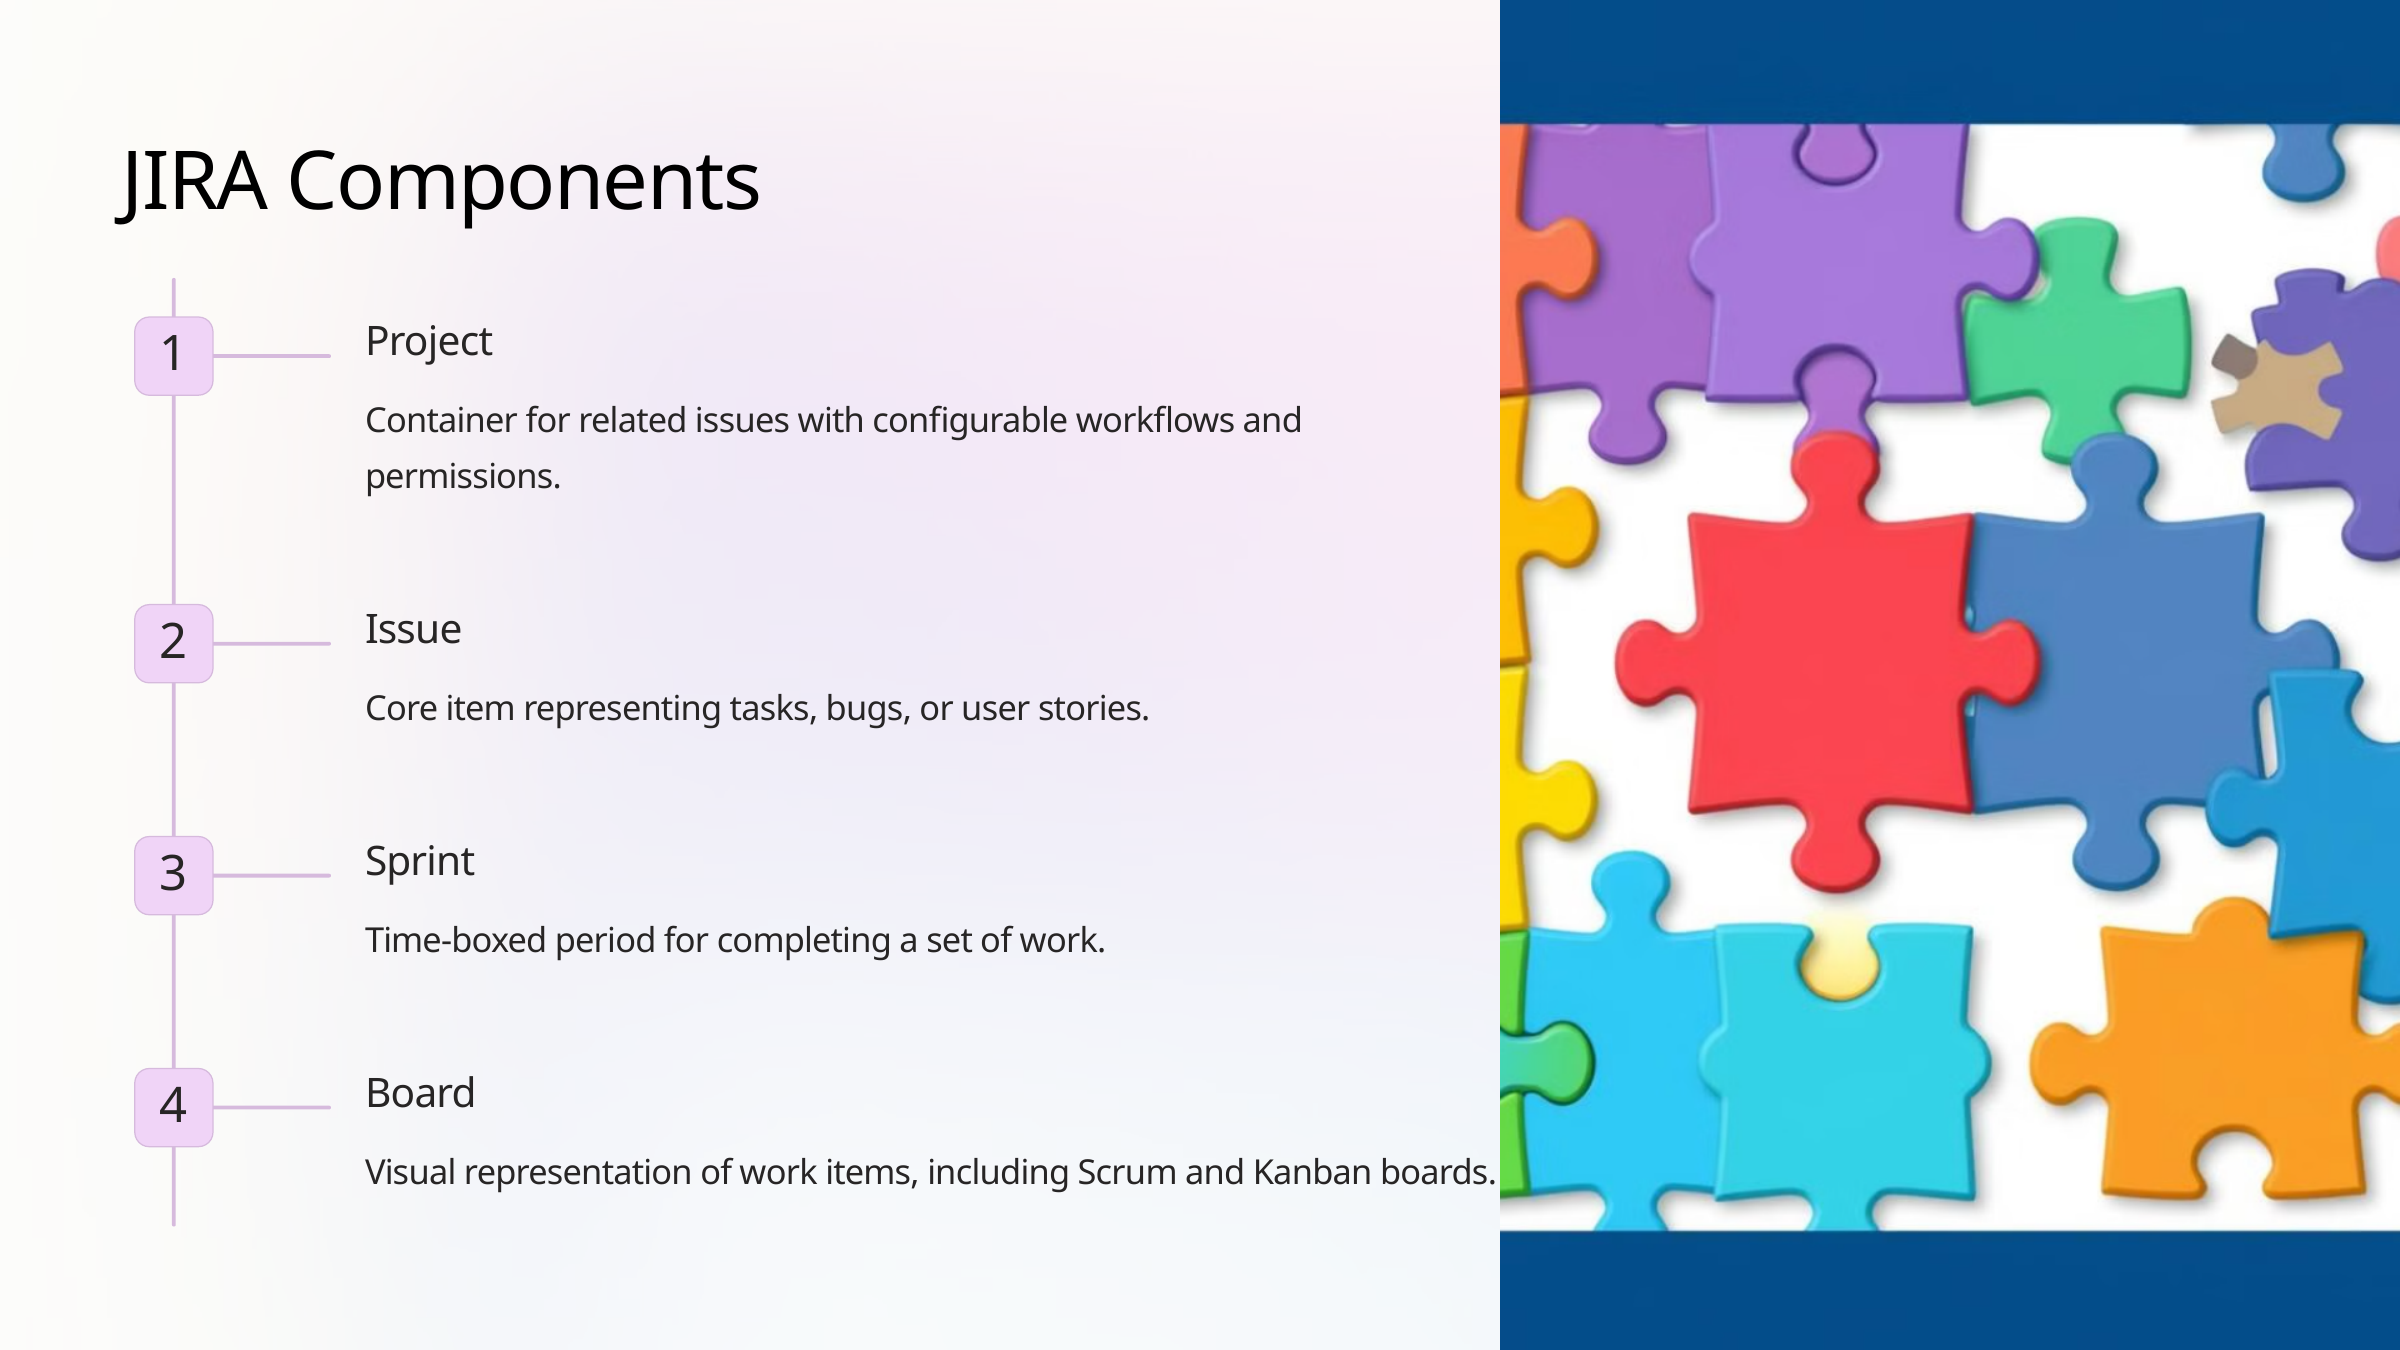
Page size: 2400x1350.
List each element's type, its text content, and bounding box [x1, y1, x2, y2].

text_box [171, 277, 176, 317]
text_box 3 [161, 851, 187, 901]
text_box Visual representation of work items, including Scrum and Kanban boards. [365, 1136, 1379, 1192]
text_box [134, 836, 214, 915]
text_box [171, 915, 176, 1068]
text_box [171, 683, 176, 836]
text_box Board [365, 1064, 775, 1116]
text_box [213, 1105, 331, 1110]
text_box Core item representing tasks, bugs, or user stories. [365, 672, 1379, 728]
text_box Time-boxed period for completing a set of work. [365, 904, 1379, 960]
text_box [134, 1068, 214, 1147]
text_box 4 [161, 1083, 187, 1133]
text_box JIRA Components [121, 123, 940, 226]
text_box Project [365, 312, 775, 364]
text_box Container for related issues with configurable workflows and permissions. [365, 384, 1379, 496]
text_box Issue [365, 600, 775, 652]
text_box 2 [161, 619, 187, 669]
text_box [213, 873, 331, 878]
text_box 1 [161, 331, 187, 381]
text_box [213, 641, 331, 646]
picture [1499, 0, 2400, 1350]
text_box [171, 1147, 176, 1227]
text_box [171, 396, 176, 604]
text_box Sprint [365, 832, 775, 884]
text_box [134, 604, 214, 683]
text_box [134, 317, 214, 396]
text_box [213, 354, 331, 358]
